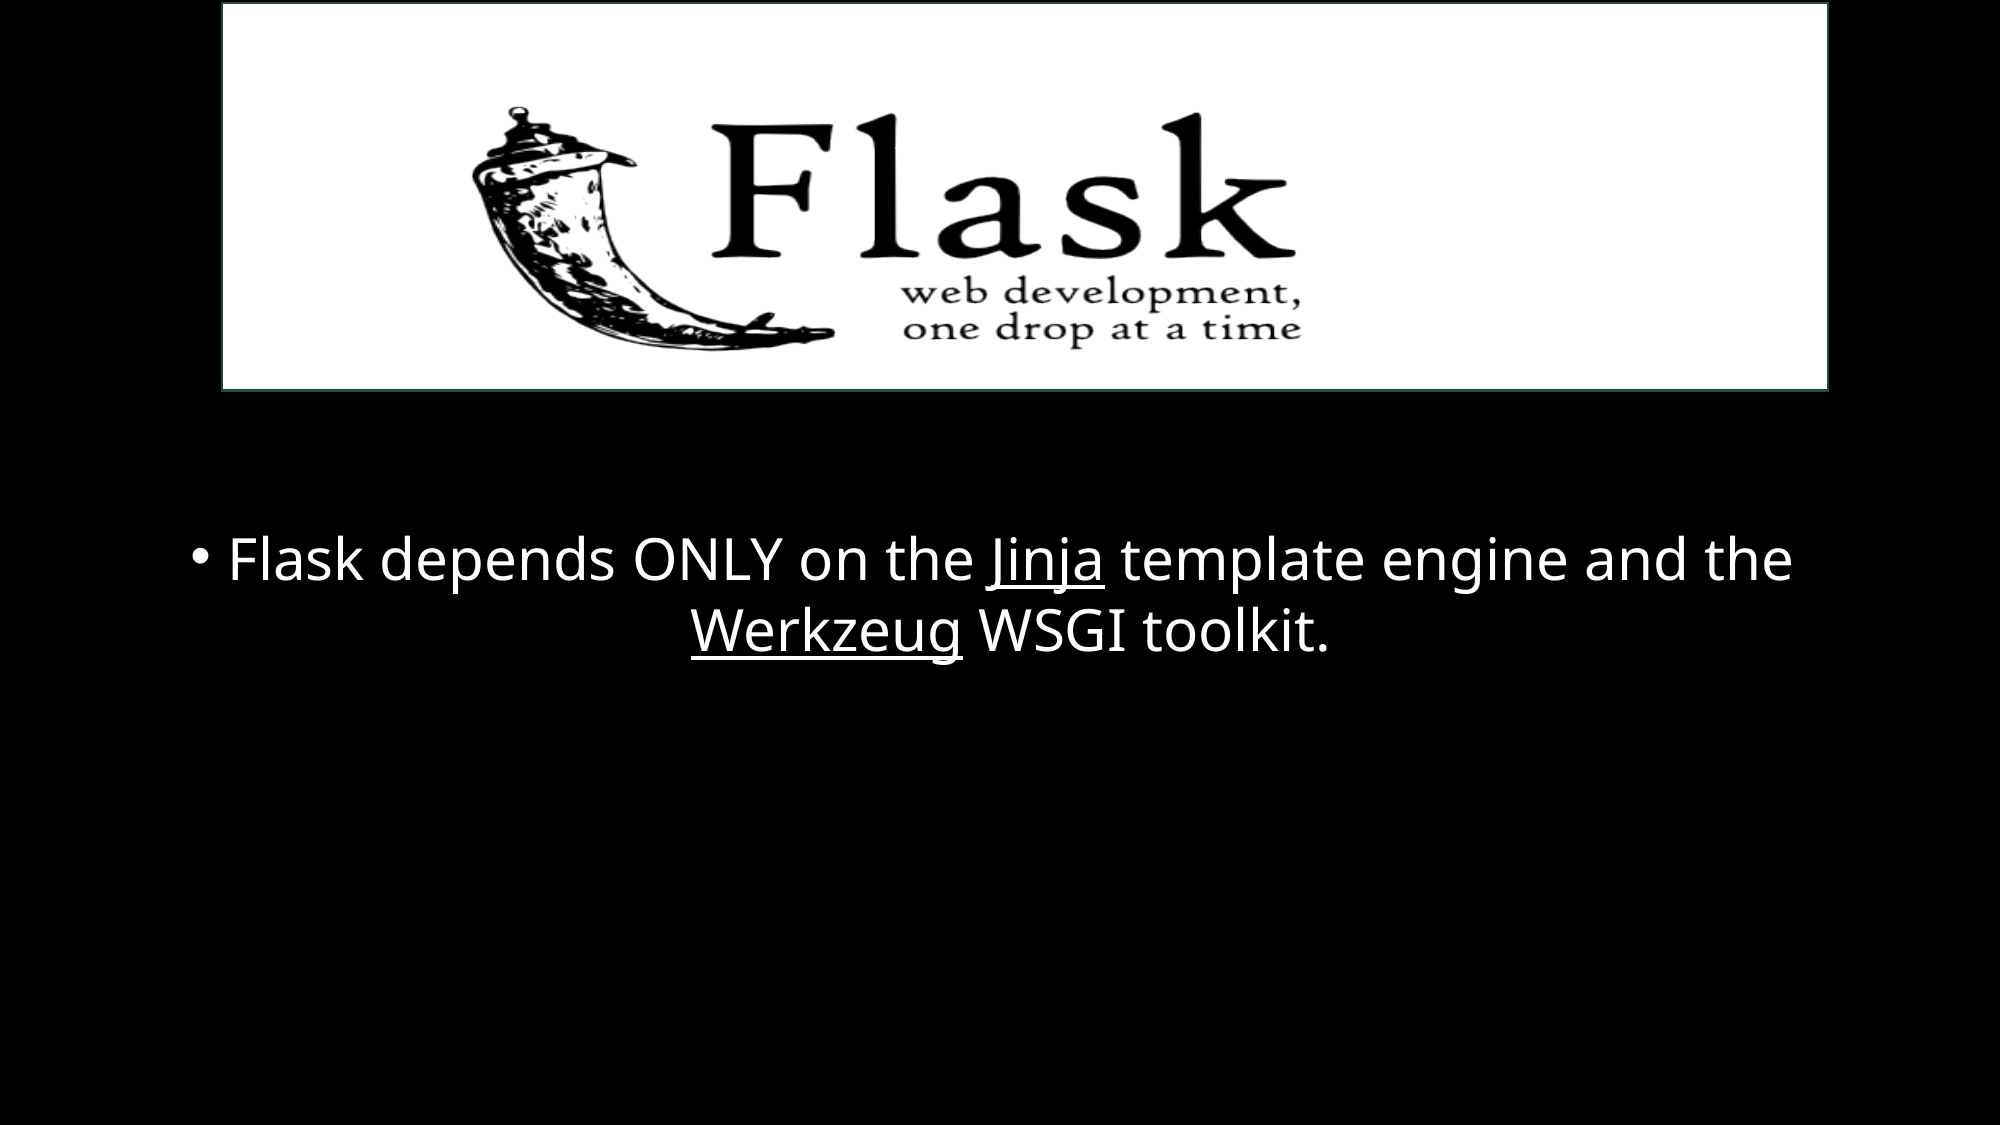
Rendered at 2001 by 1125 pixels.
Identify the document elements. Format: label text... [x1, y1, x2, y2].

list Flask depends ONLY on the Jinja template engine and the Werkzeug WSGI toolkit. [53, 425, 1947, 1016]
picture [449, 99, 1323, 357]
text_box [221, 2, 1829, 392]
